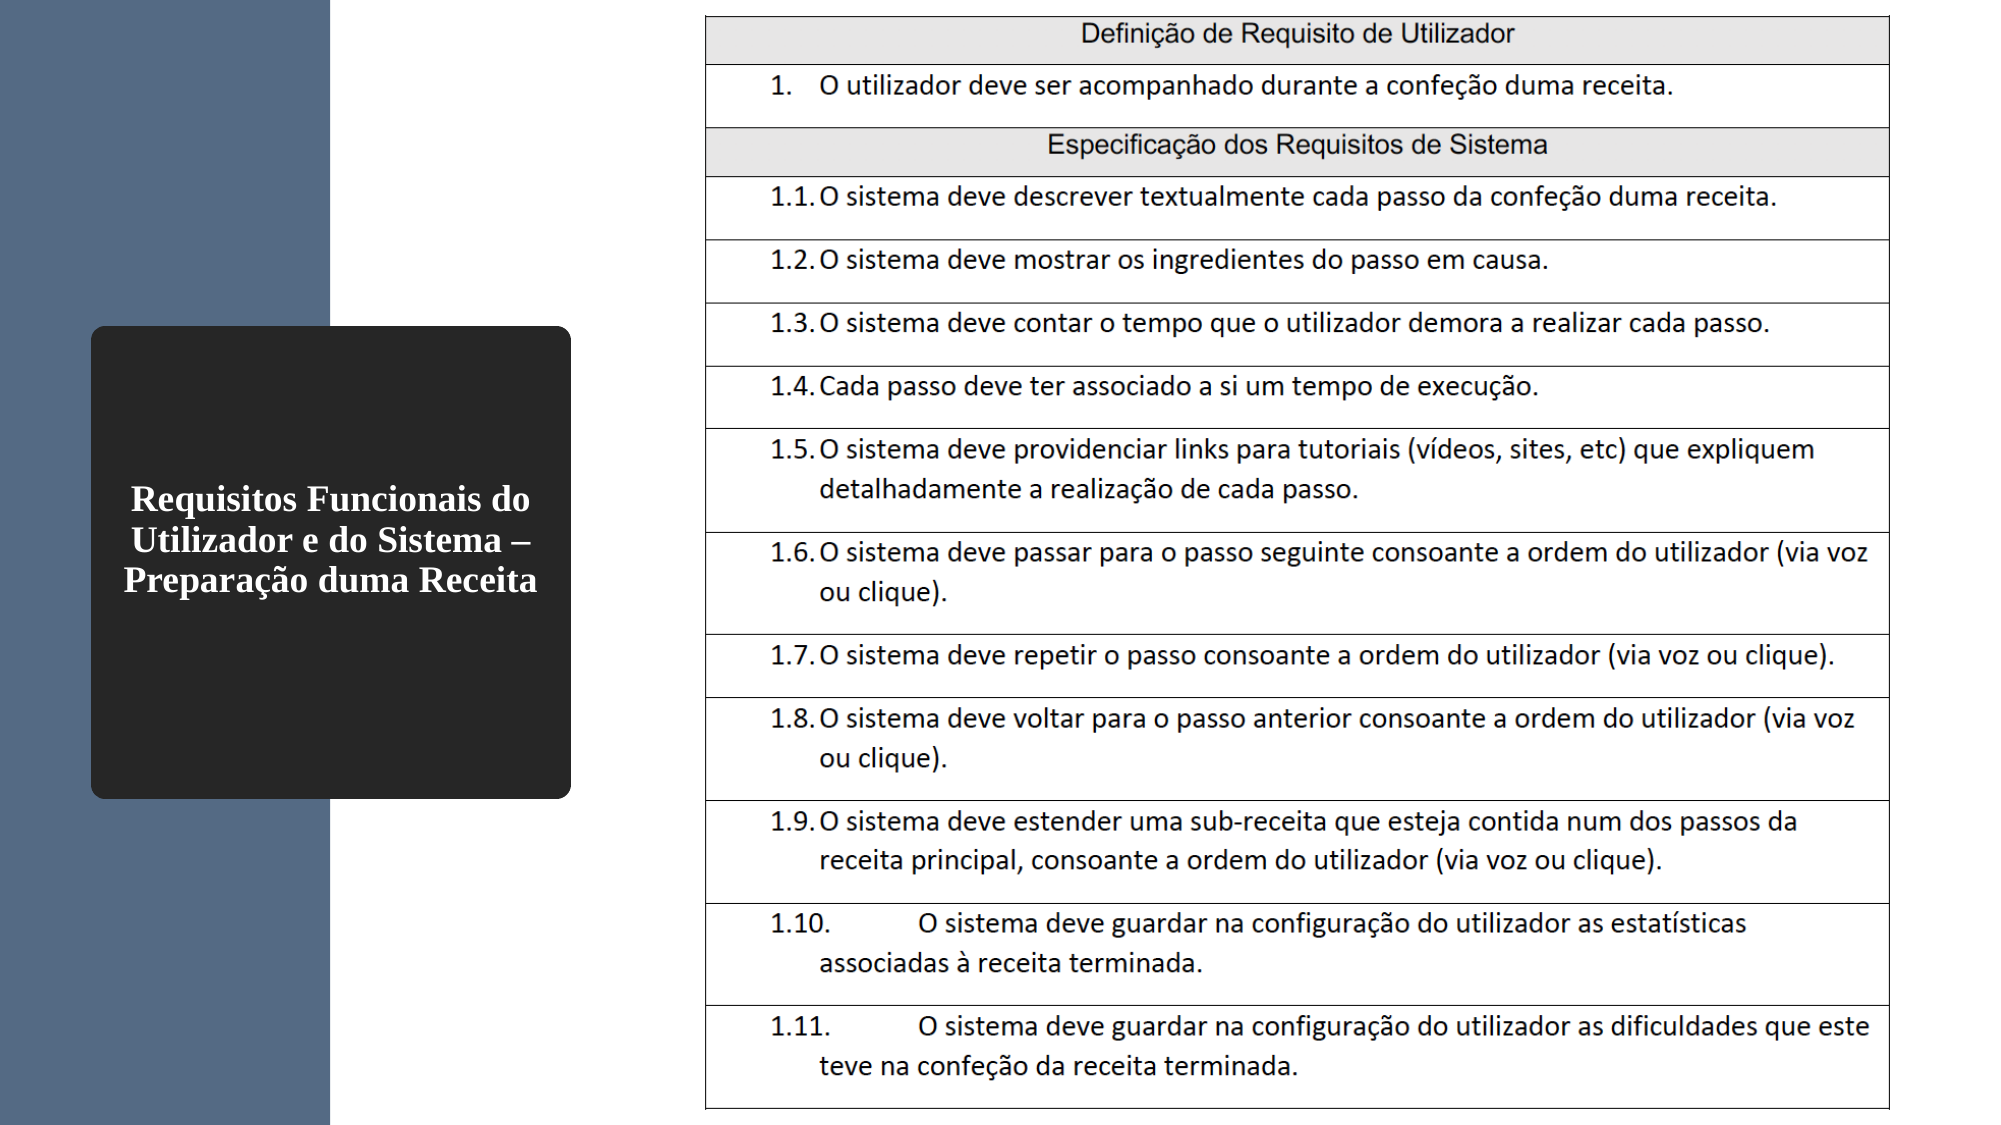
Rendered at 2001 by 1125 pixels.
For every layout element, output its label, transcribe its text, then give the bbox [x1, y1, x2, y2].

picture [698, 10, 1895, 1115]
title Requisitos Funcionais do Utilizador e do Sistema – Preparação duma Receita [105, 340, 557, 785]
text_box [331, 0, 2000, 1125]
text_box [0, 0, 331, 1125]
